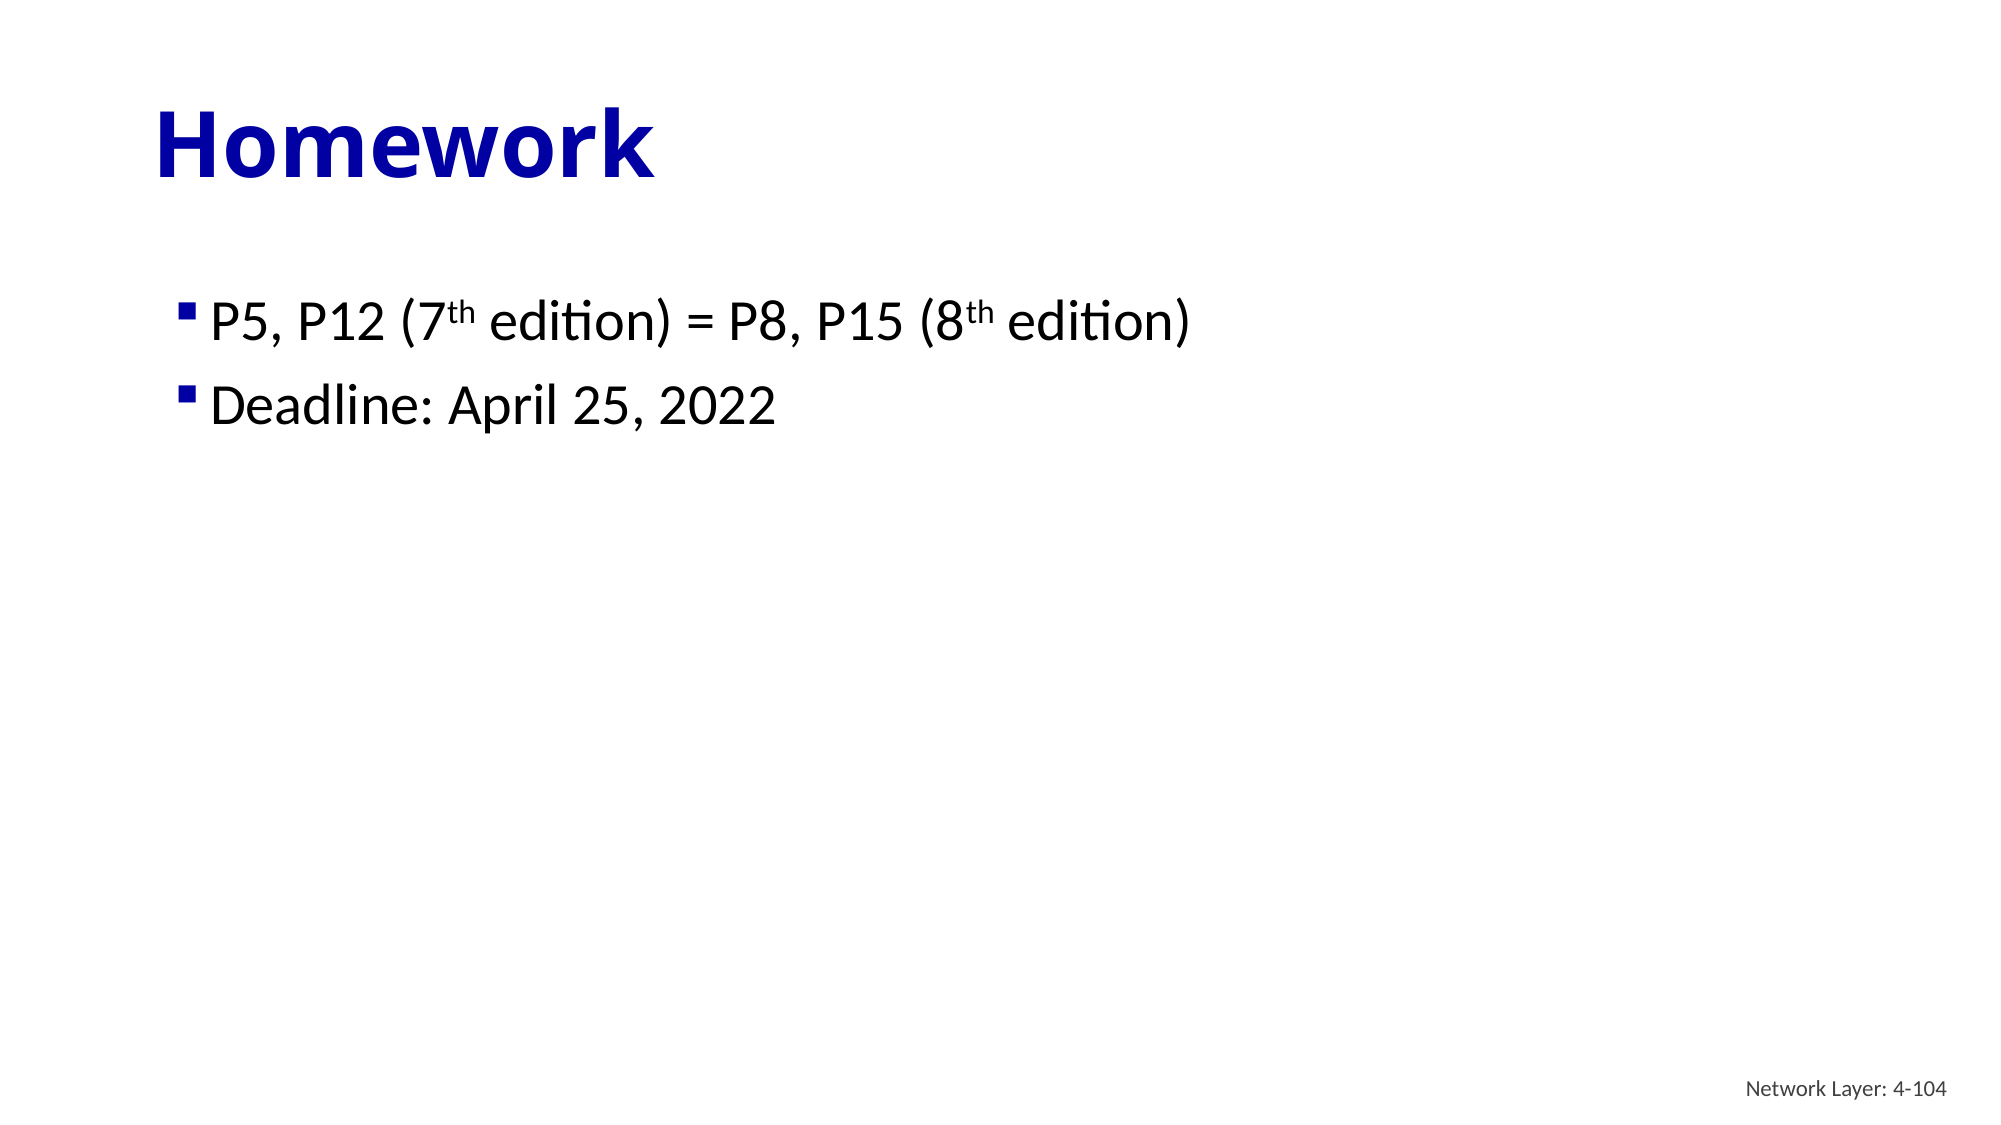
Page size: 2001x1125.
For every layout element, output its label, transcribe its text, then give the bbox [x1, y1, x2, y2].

title Homework [137, 74, 1863, 221]
list P5, P12 (7th edition) = P8, P15 (8th edition) Deadline: April 25, 2022 [137, 282, 1863, 997]
slide_number Network Layer: 4-104 [1512, 1056, 1963, 1117]
